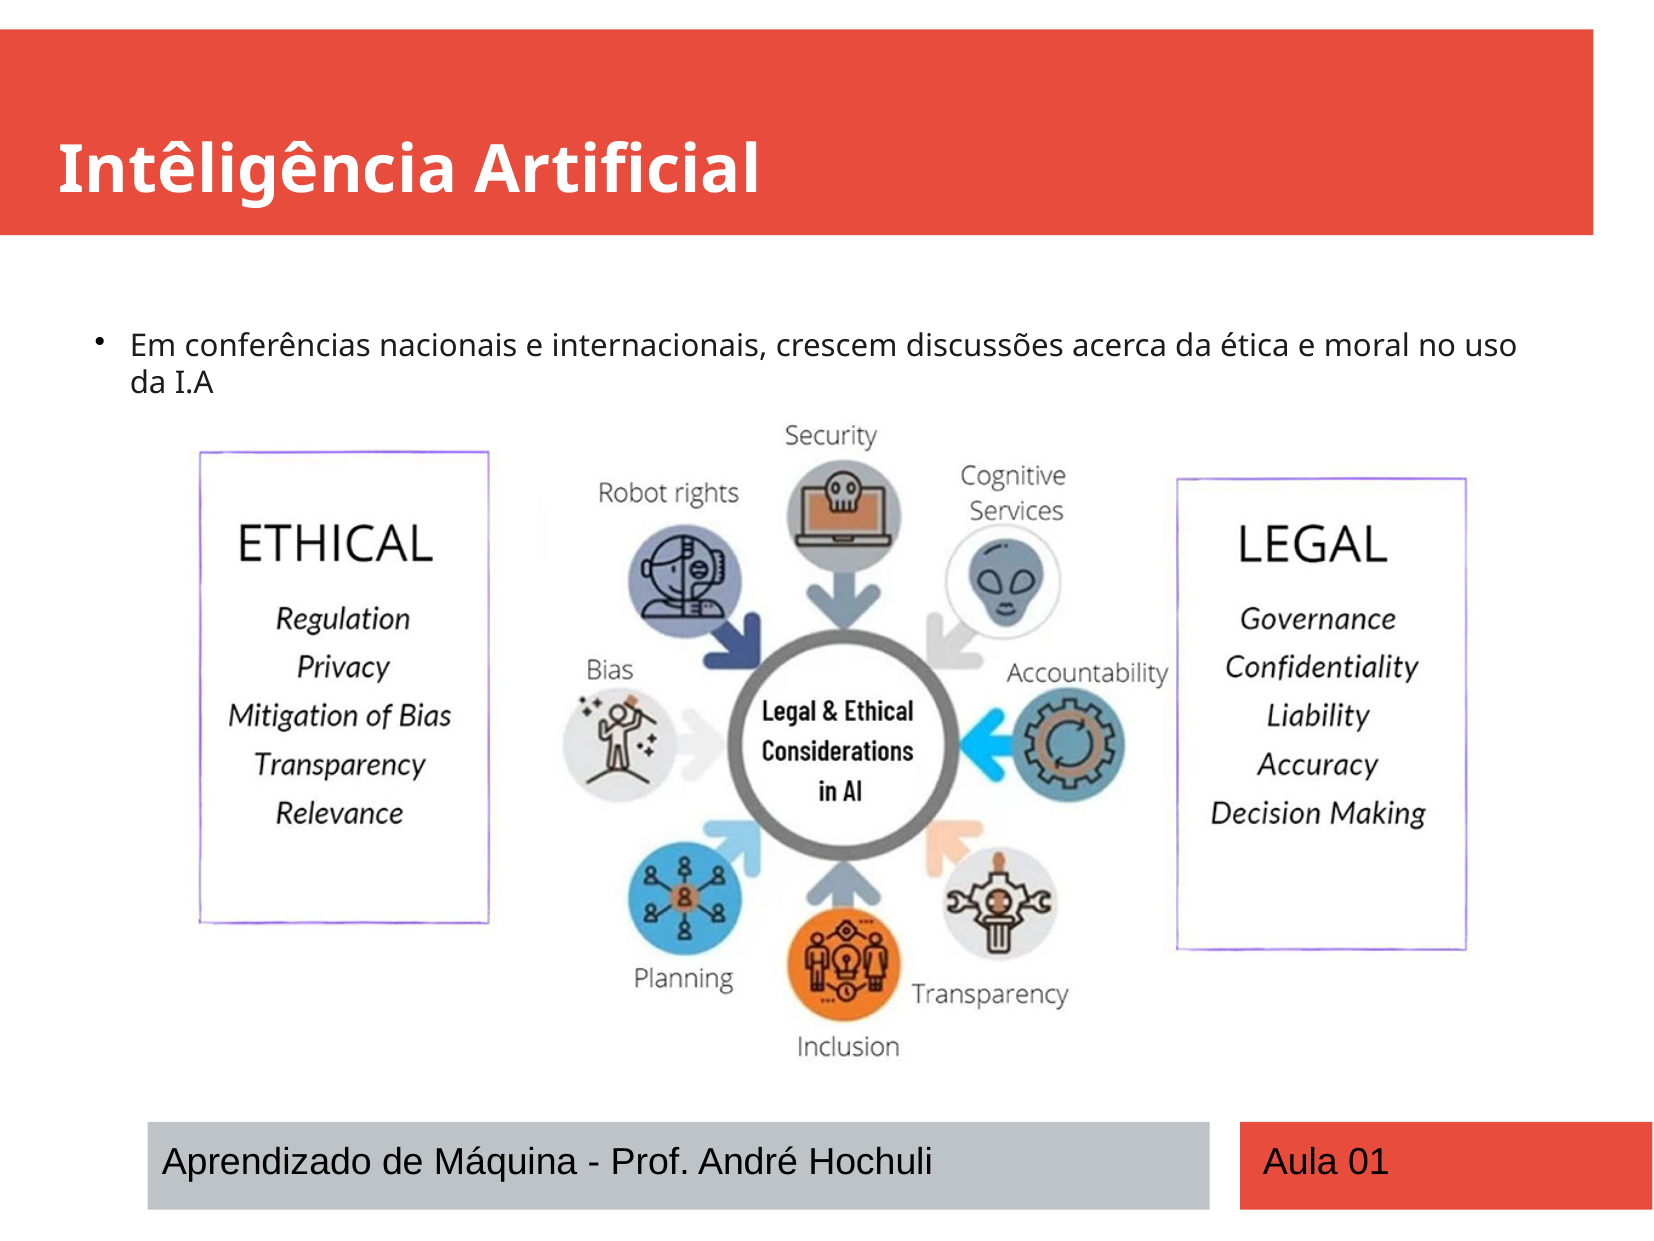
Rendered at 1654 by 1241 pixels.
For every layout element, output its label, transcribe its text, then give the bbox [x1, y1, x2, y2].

text_box Aprendizado de Máquina - Prof. André Hochuli [147, 1129, 1204, 1189]
text_box Em conferências nacionais e internacionais, crescem discussões acerca da ética e moral no uso da I.A [58, 324, 1564, 1092]
text_box Aula 01 [1248, 1129, 1622, 1189]
text_box [46, 297, 1552, 1065]
text_box Intêligência Artificial [58, 58, 1594, 206]
picture [188, 417, 1477, 1065]
